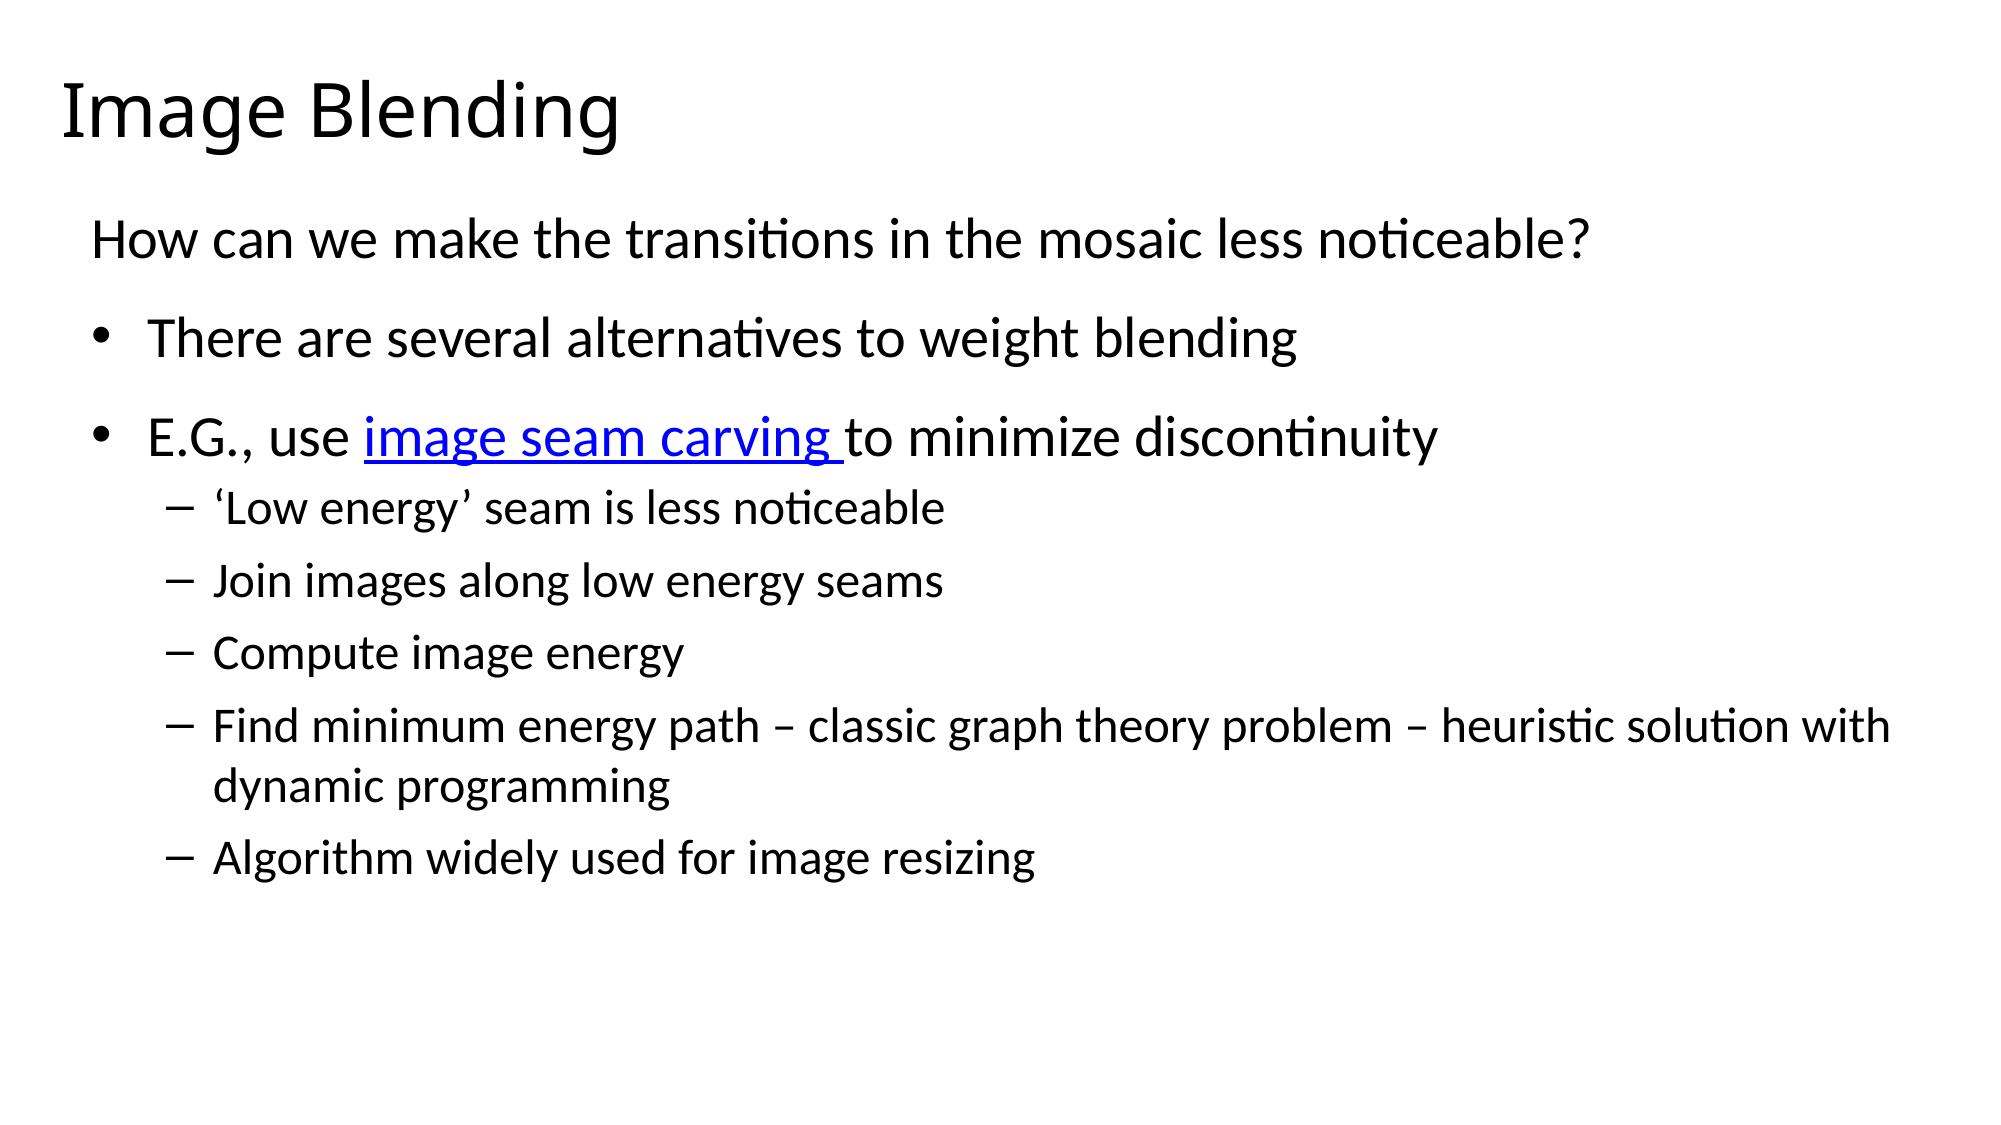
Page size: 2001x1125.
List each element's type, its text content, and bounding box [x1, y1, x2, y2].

title Image Blending [26, 0, 1953, 161]
text_box How can we make the transitions in the mosaic less noticeable? There are several alternatives to weight blending E.G., use image seam carving to minimize discontinuity ‘Low energy’ seam is less noticeable Join images along low energy seams Compute image energy Find minimum energy path – classic graph theory problem – heuristic solution with dynamic programming Algorithm widely used for image resizing [76, 192, 1967, 1110]
